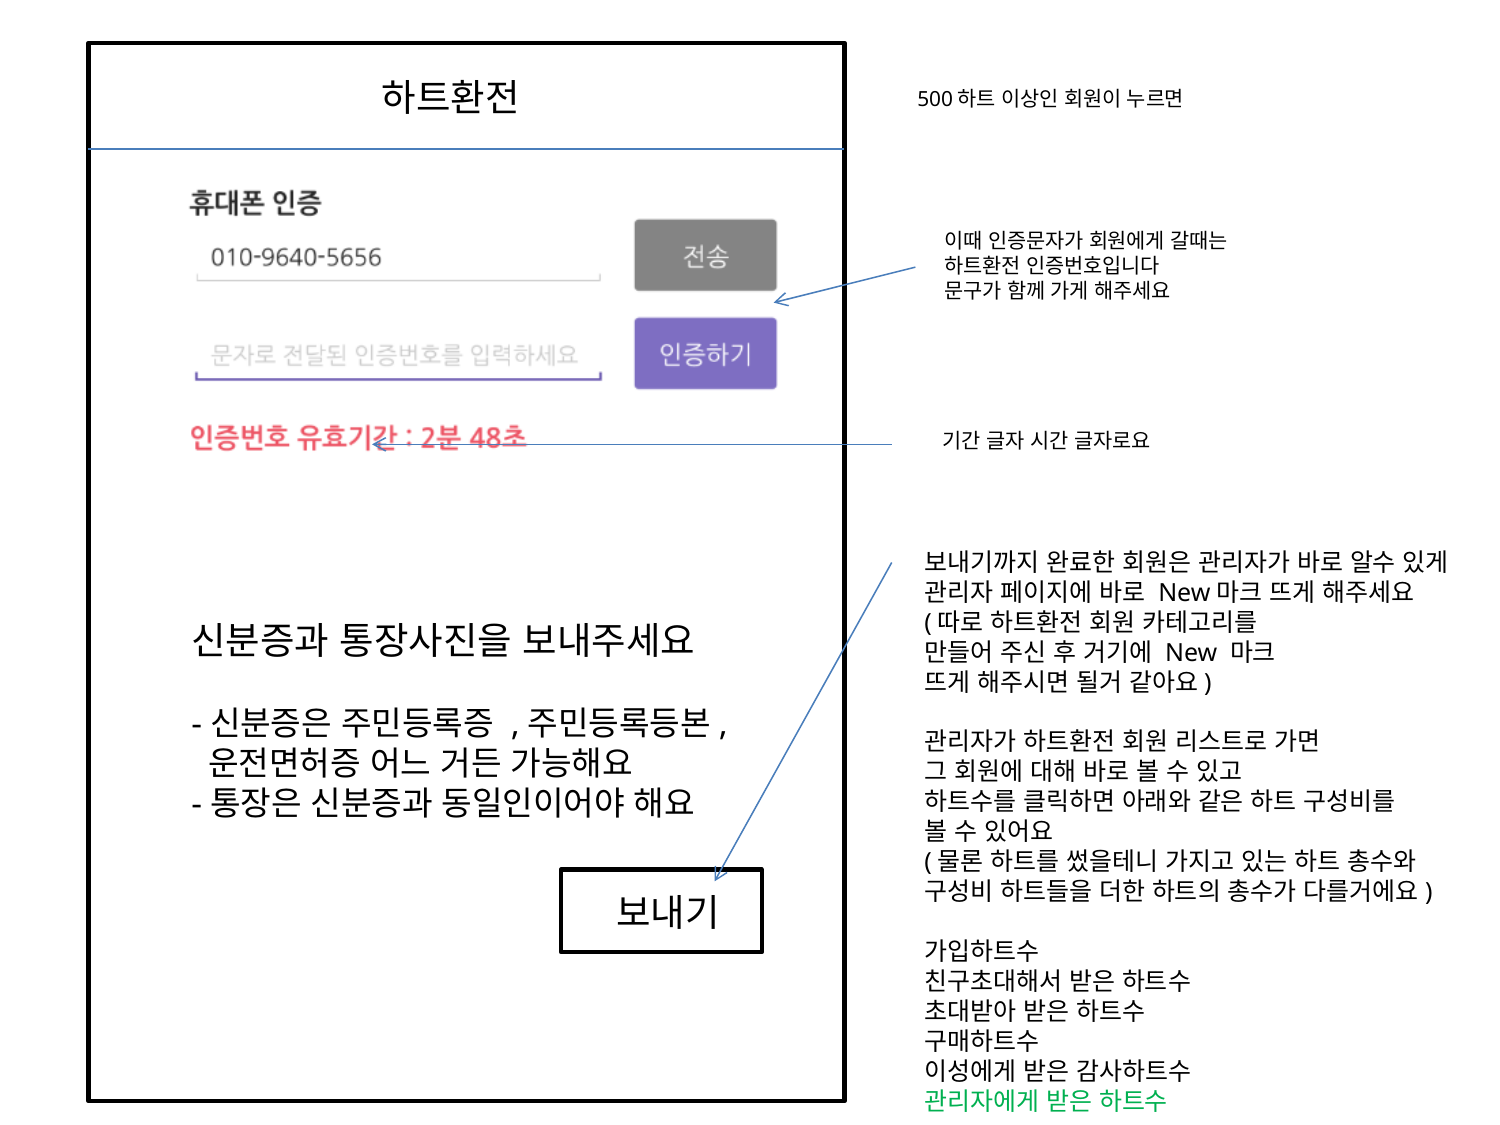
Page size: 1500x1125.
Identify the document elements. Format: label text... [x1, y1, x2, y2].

text_box 기간 글자 시간 글자로요 [928, 420, 1166, 461]
text_box 보내기 [601, 881, 736, 942]
text_box 500하트 이상인 회원이 누르면 [902, 78, 1199, 118]
picture [170, 160, 801, 478]
text_box 이때 인증문자가 회원에게 갈때는 하트환전 인증번호입니다 문구가 함께 가게 해주세요 [929, 219, 1243, 310]
text_box 신분증과 통장사진을 보내주세요 -신분증은 주민등록증 ,주민등록등본, 운전면허증 어느 거든 가능해요 -통장은 신분증과 동일인이어야 해요 [176, 609, 709, 830]
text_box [714, 562, 892, 882]
text_box 보내기까지 완료한 회원은 관리자가 바로 알수 있게 관리자 페이지에 바로 New마크 뜨게 해주세요 (따로 하트환전 회원 카테고리를 만들어 주신 후 거기에 New 마크 뜨게 해주시면 될거 같아요) 관리자가 하트환전 회원 리스트로 가면 그 회원에 대해 바로 볼 수 있고 하트수를 클릭하면 아래와 같은 하트 구성비를 볼 수 있어요 (물론 하트를 썼을테니 가지고 있는 하트 총수와 구성비 하트들을 더한 하트의 총수가 다를거에요) 가입하트수 친구초대해서 받은 하트수 초대받아 받은 하트수 구매하트수 이성에게 받은 감사하트수 관리자에게 받은 하트수 [909, 538, 1465, 1123]
text_box [86, 41, 847, 1103]
text_box 하트환전 [367, 66, 535, 127]
text_box 1.사진수정 2.녹음수정 3.사진과 녹음 수정 이렇게 3가지 경우는 그에 맞게 수정된 항목 표시후 회원정보 수정리스트에 뜨지만 프로필 수정에서 위 3가지 경우외에 다른걸 수정한 회원은 여기 회원정보 수정 리스트에 이 회원이 아예 뜨지도 않아서 관리자가 알 수 없어요 (사진이나 녹음 또는 사진 녹음 둘다 삭제한 경우 역시 이 리스트에 아예 안떠요) [167, 163, 807, 484]
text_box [773, 266, 916, 303]
text_box [559, 867, 764, 954]
